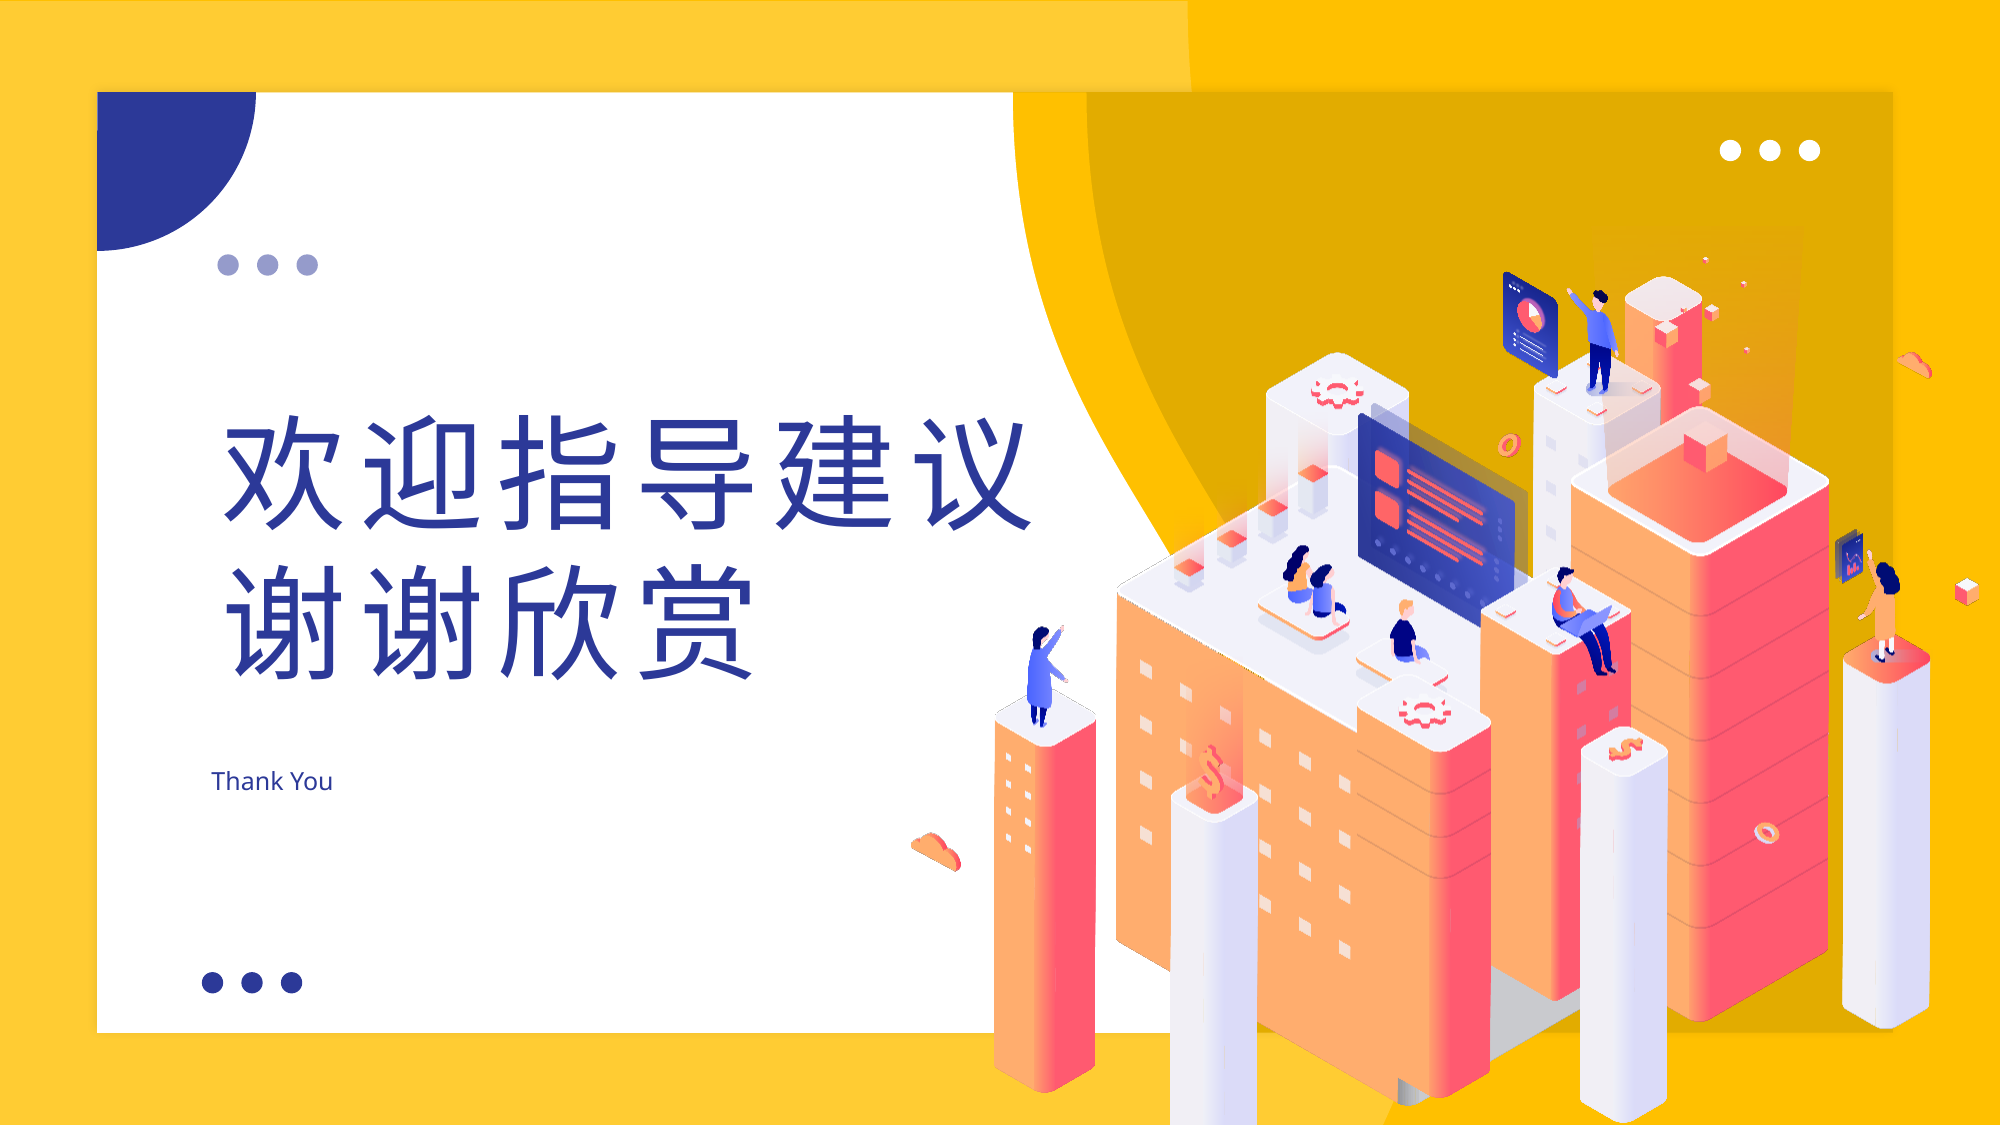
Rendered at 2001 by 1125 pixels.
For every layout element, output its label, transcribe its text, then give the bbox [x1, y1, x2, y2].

picture [911, 226, 1979, 1125]
text_box Thank You [196, 758, 975, 803]
text_box 欢迎指导建议 谢谢欣赏 [207, 388, 1050, 703]
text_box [217, 254, 318, 276]
